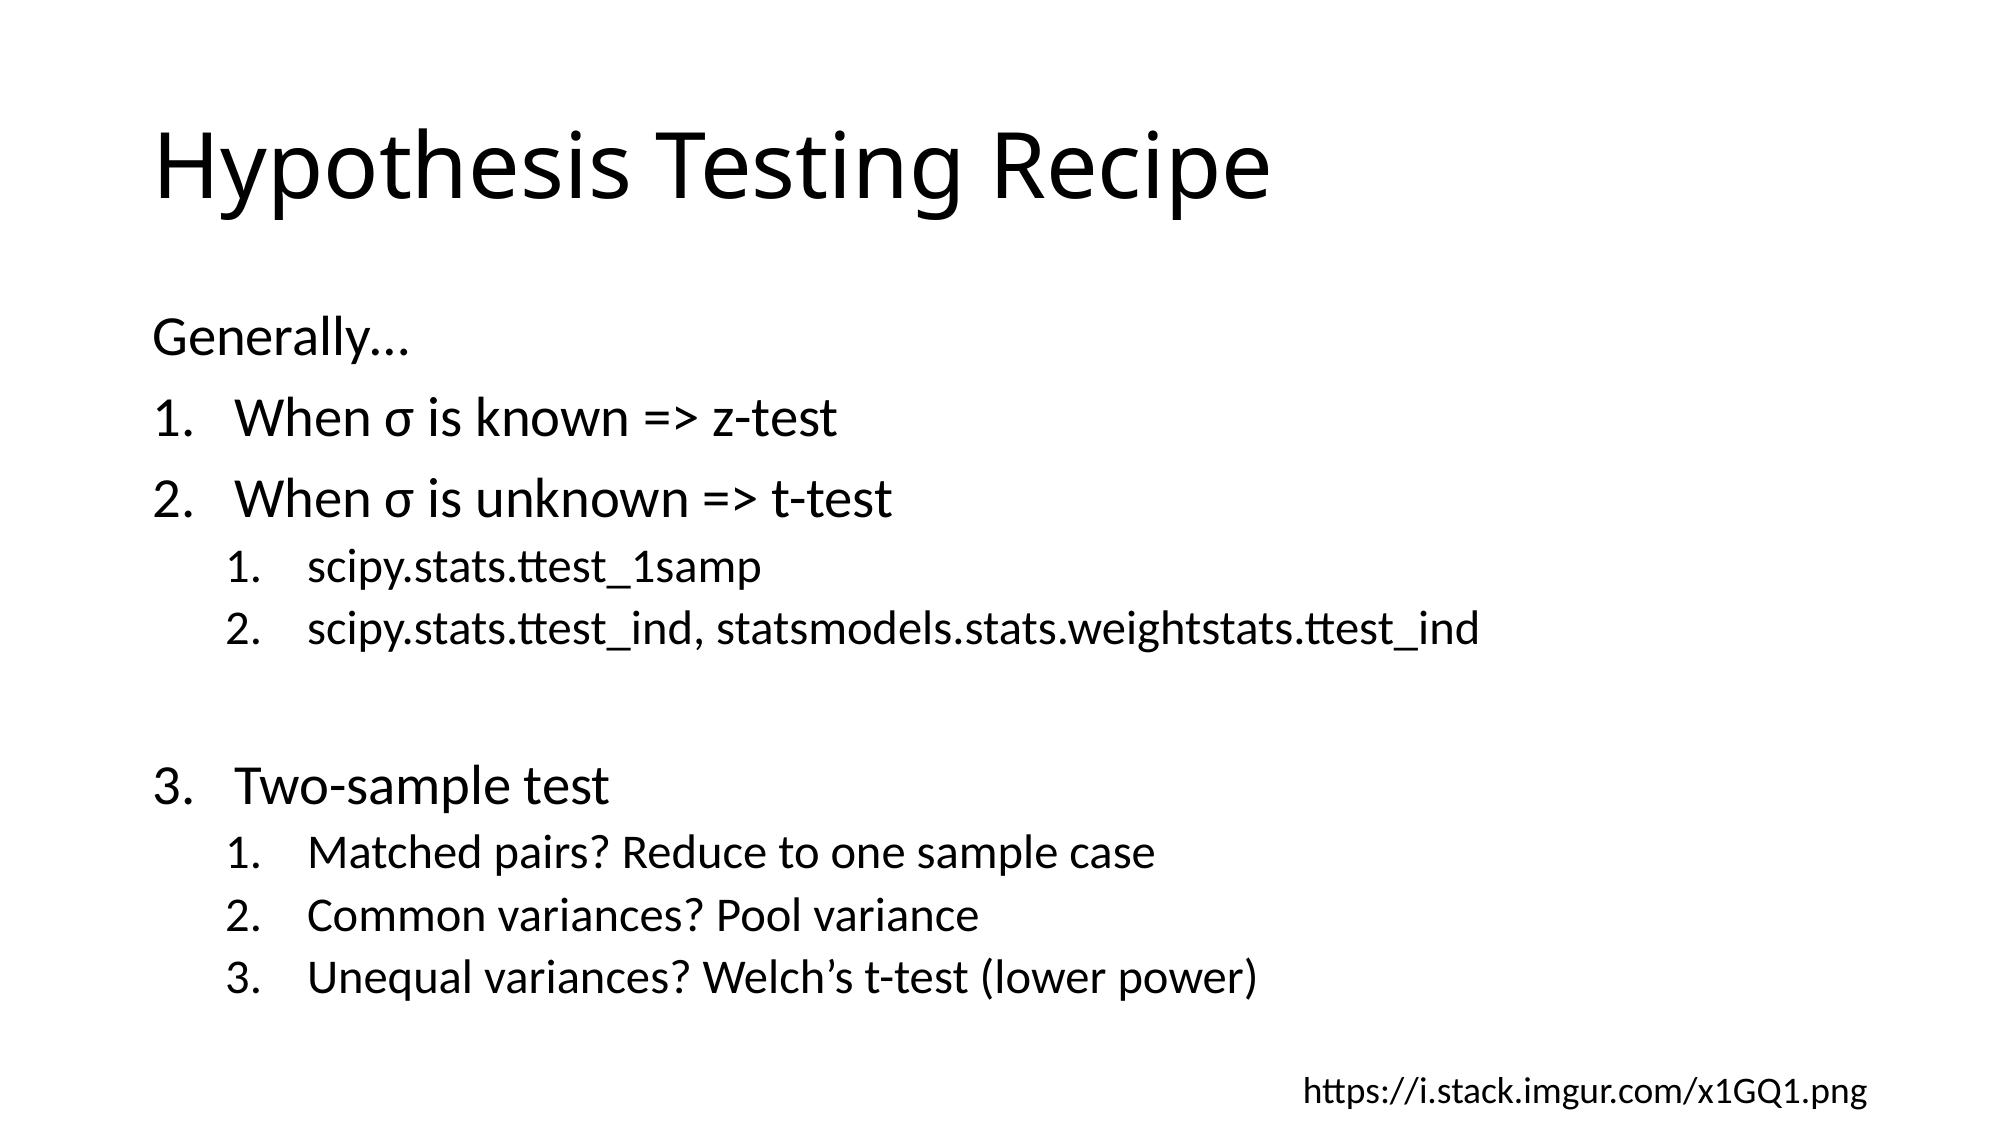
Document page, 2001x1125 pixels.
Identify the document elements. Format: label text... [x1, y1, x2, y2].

list Generally… When σ is known => z-test When σ is unknown => t-test scipy.stats.ttest_1samp scipy.stats.ttest_ind, statsmodels.stats.weightstats.ttest_ind Two-sample test Matched pairs? Reduce to one sample case Common variances? Pool variance Unequal variances? Welch’s t-test (lower power) [137, 299, 1863, 1014]
text_box https://i.stack.imgur.com/x1GQ1.png [1288, 1058, 1884, 1119]
title Hypothesis Testing Recipe [137, 59, 1863, 278]
